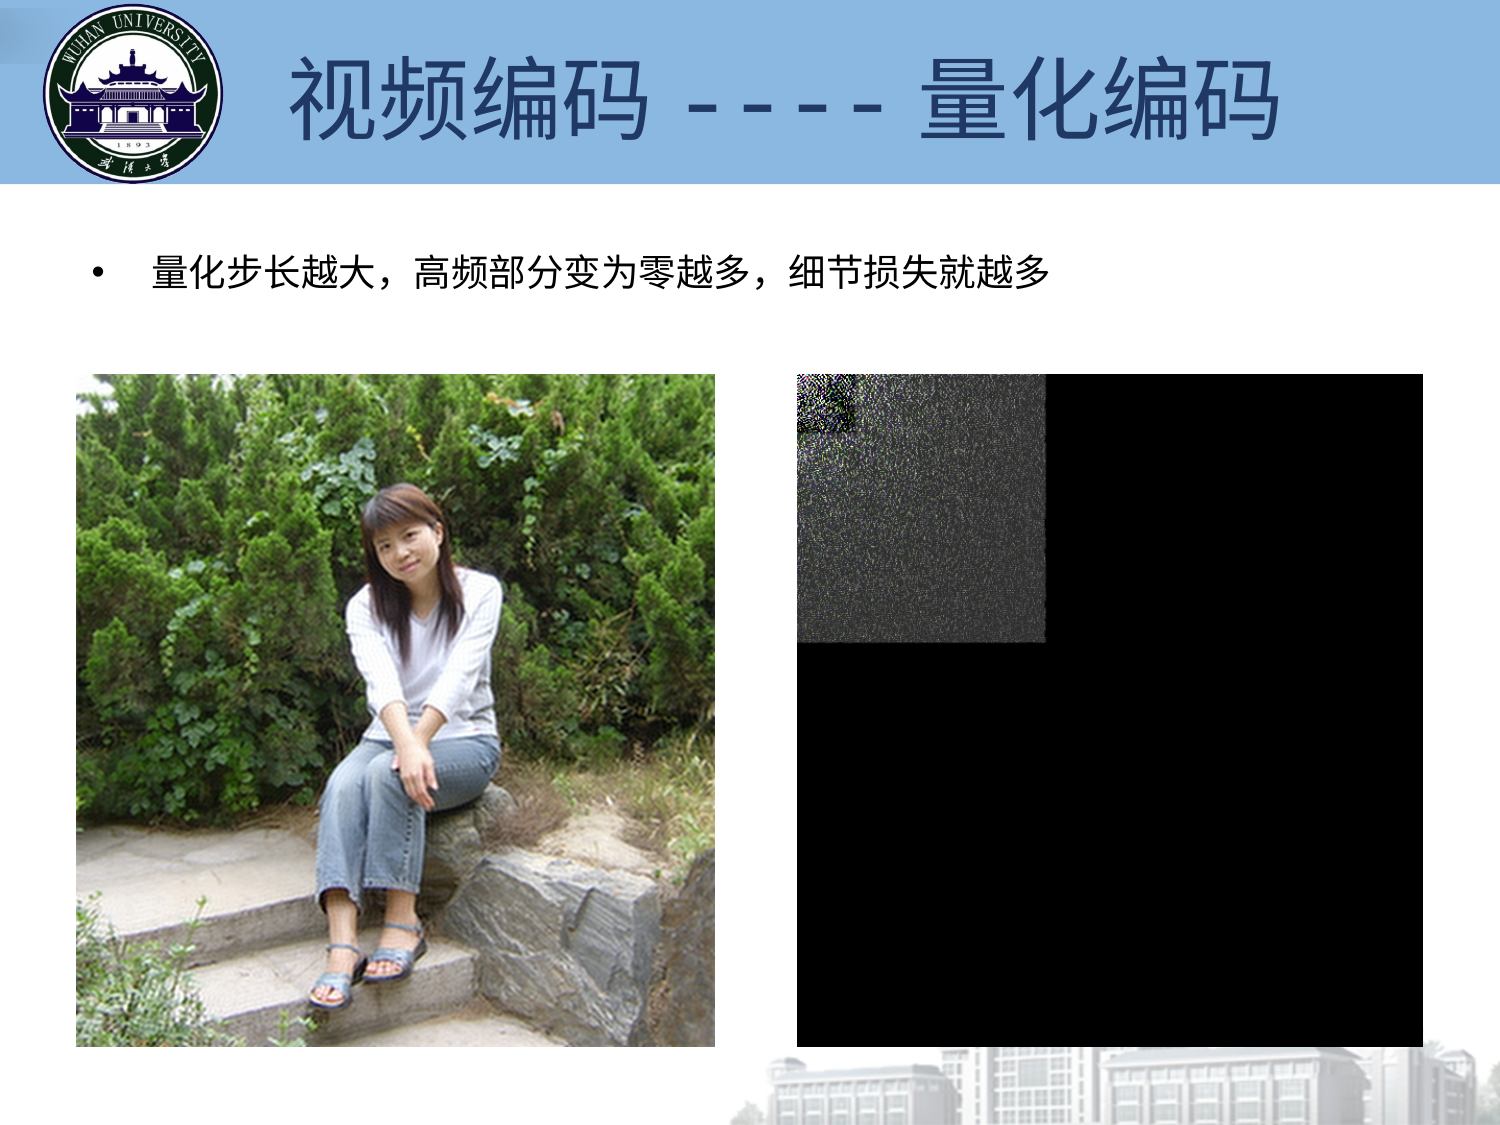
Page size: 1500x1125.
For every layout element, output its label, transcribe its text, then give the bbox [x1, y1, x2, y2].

picture [76, 374, 715, 1047]
text_box 量化步长越大，高频部分变为零越多，细节损失就越多 [76, 241, 1383, 302]
picture [42, 3, 224, 184]
picture [728, 374, 1500, 1125]
title 视频编码----量化编码 [271, 45, 1500, 163]
